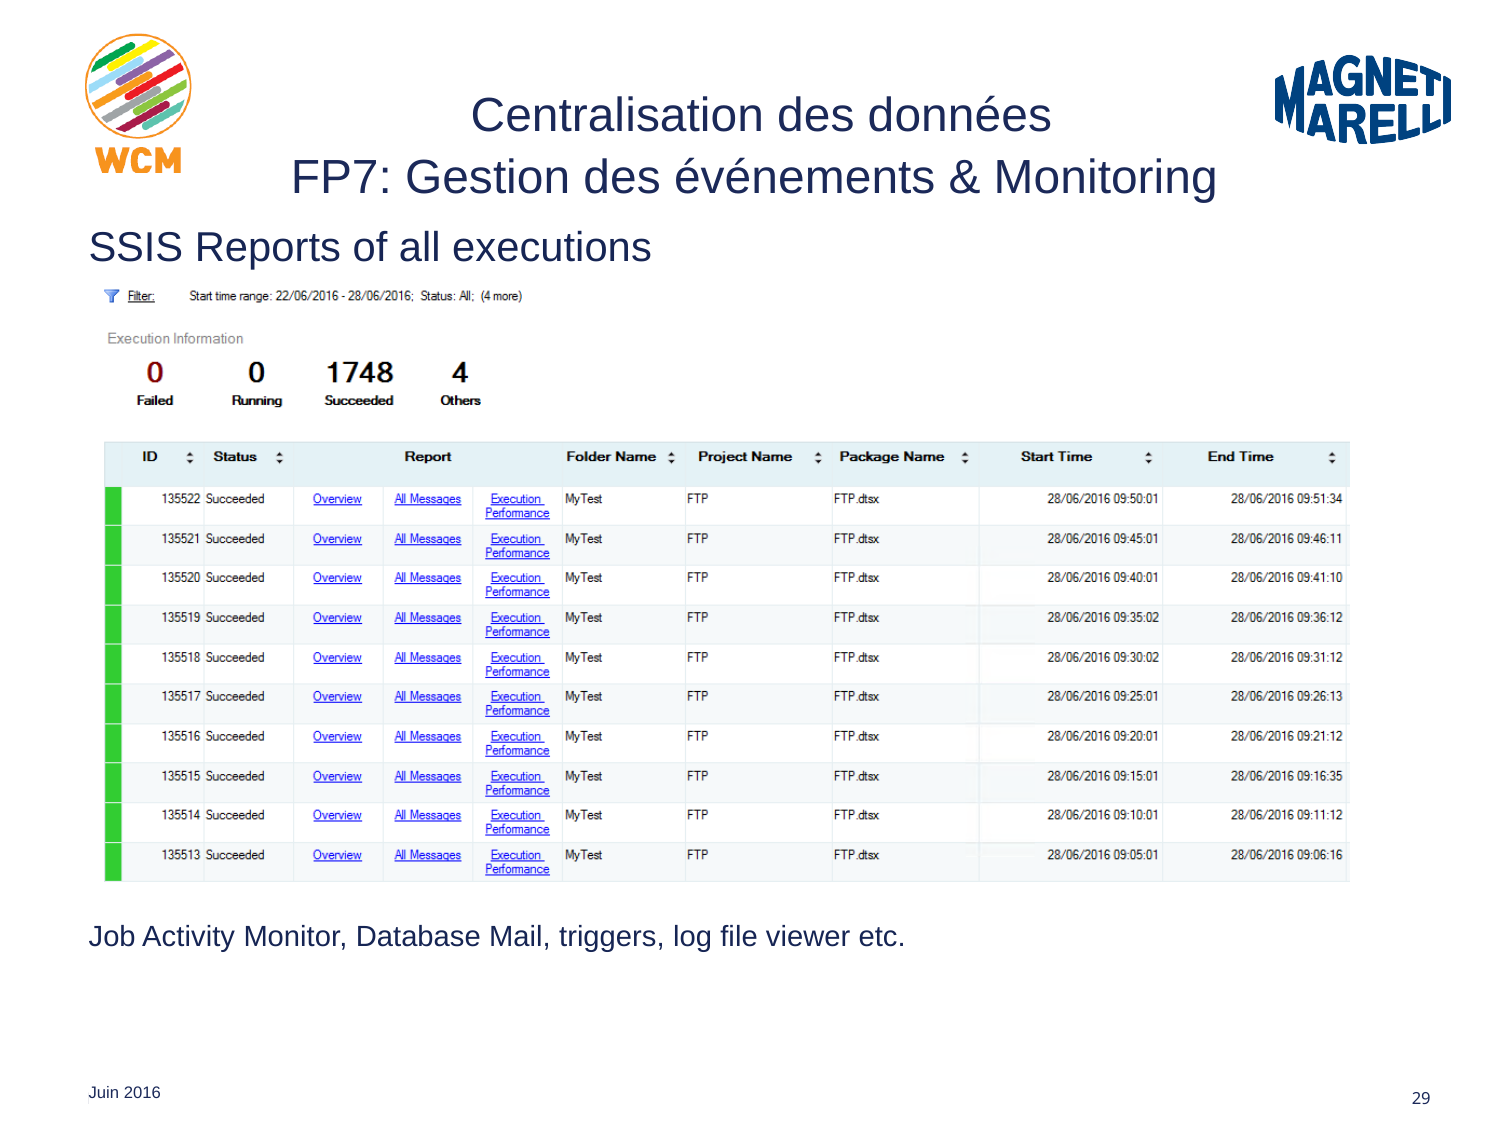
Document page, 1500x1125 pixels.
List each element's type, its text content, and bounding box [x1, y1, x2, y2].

footer Juin 2016 [88, 1082, 183, 1115]
picture [53, 31, 231, 173]
list SSIS Reports of all executions Job Activity Monitor, Database Mail, triggers, log file viewer etc. [88, 219, 1438, 1013]
title Centralisation des données FP7: Gestion des événements & Monitoring [289, 78, 1235, 220]
picture [88, 281, 1350, 883]
slide_number 29 [1396, 1079, 1463, 1118]
picture [1275, 11, 1451, 188]
